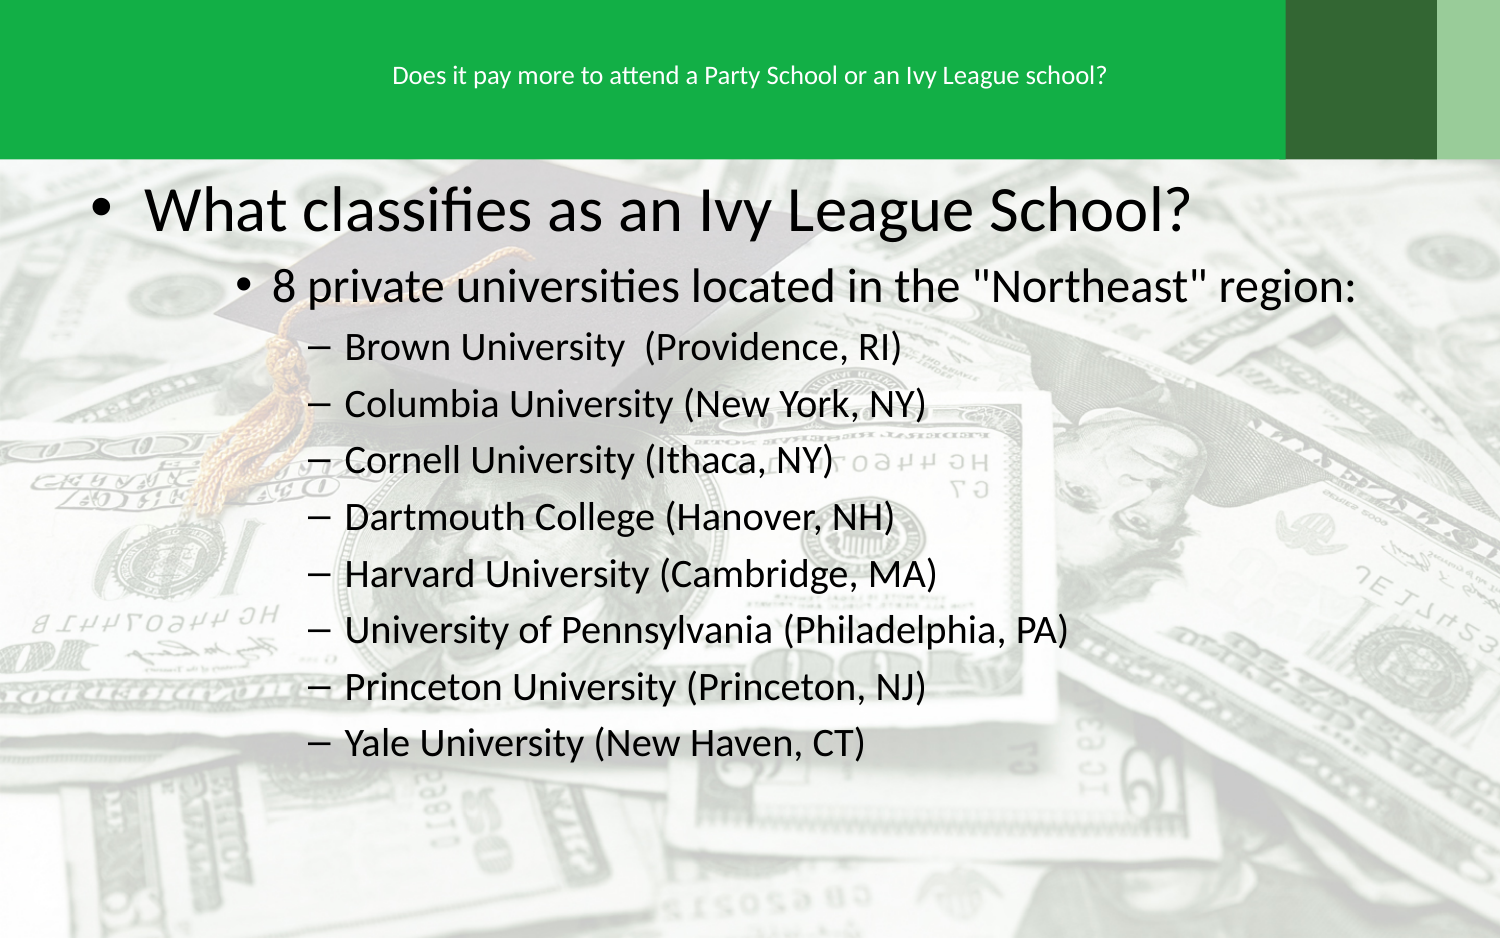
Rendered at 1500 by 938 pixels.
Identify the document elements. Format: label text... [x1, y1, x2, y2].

list What classifies as an Ivy League School? 8 private universities located in the "Northeast" region: Brown University (Providence, RI) Columbia University (New York, NY) Cornell University (Ithaca, NY) Dartmouth College (Hanover, NH) Harvard University (Cambridge, MA) University of Pennsylvania (Philadelphia, PA) Princeton University (Princeton, NJ) Yale University (New Haven, CT) [75, 159, 1425, 779]
title Does it pay more to attend a Party School or an Ivy League school? [75, 18, 1425, 144]
picture [0, 160, 1500, 938]
